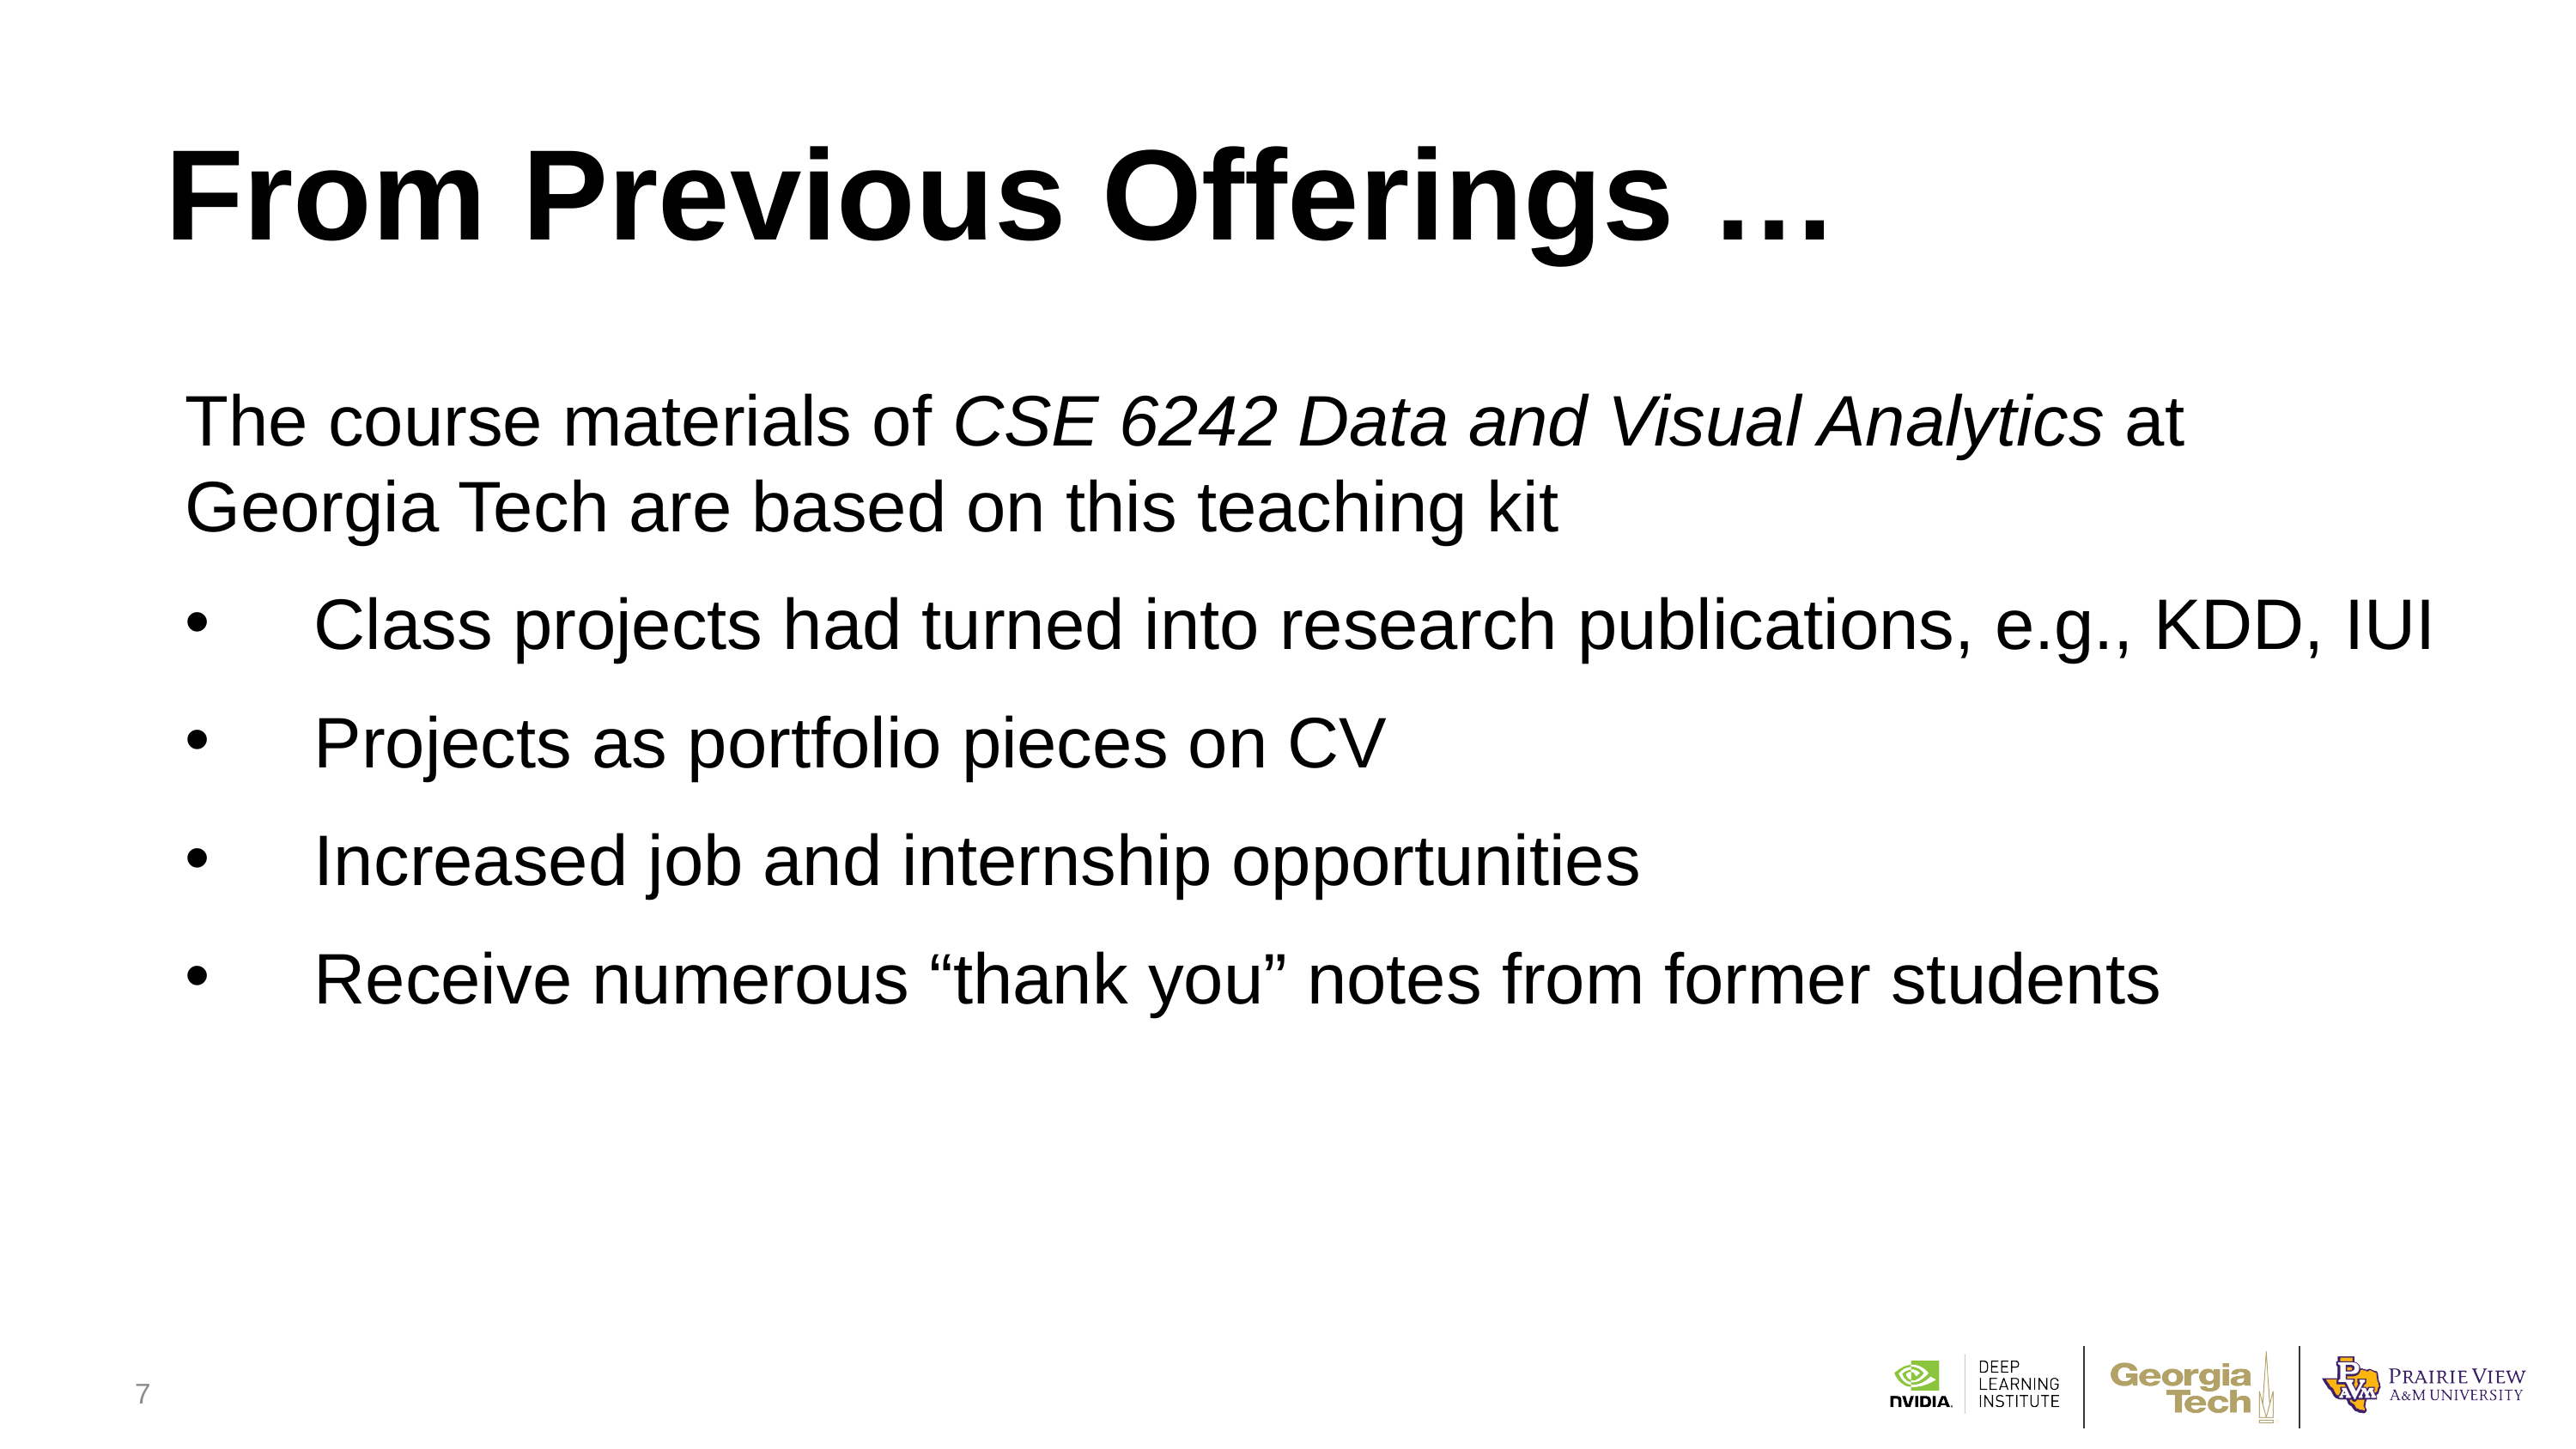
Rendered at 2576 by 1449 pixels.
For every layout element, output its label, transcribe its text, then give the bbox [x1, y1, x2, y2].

picture [2111, 1351, 2279, 1423]
picture [1869, 1339, 2080, 1428]
picture [2306, 1344, 2542, 1425]
text_box The course materials of CSE 6242 Data and Visual Analytics at Georgia Tech are based on this teaching kit Class projects had turned into research publications, e.g., KDD, IUI Projects as portfolio pieces on CV Increased job and internship opportunities Receive numerous “thank you” notes from former students [173, 367, 2470, 1223]
title From Previous Offerings … [152, 104, 1891, 299]
